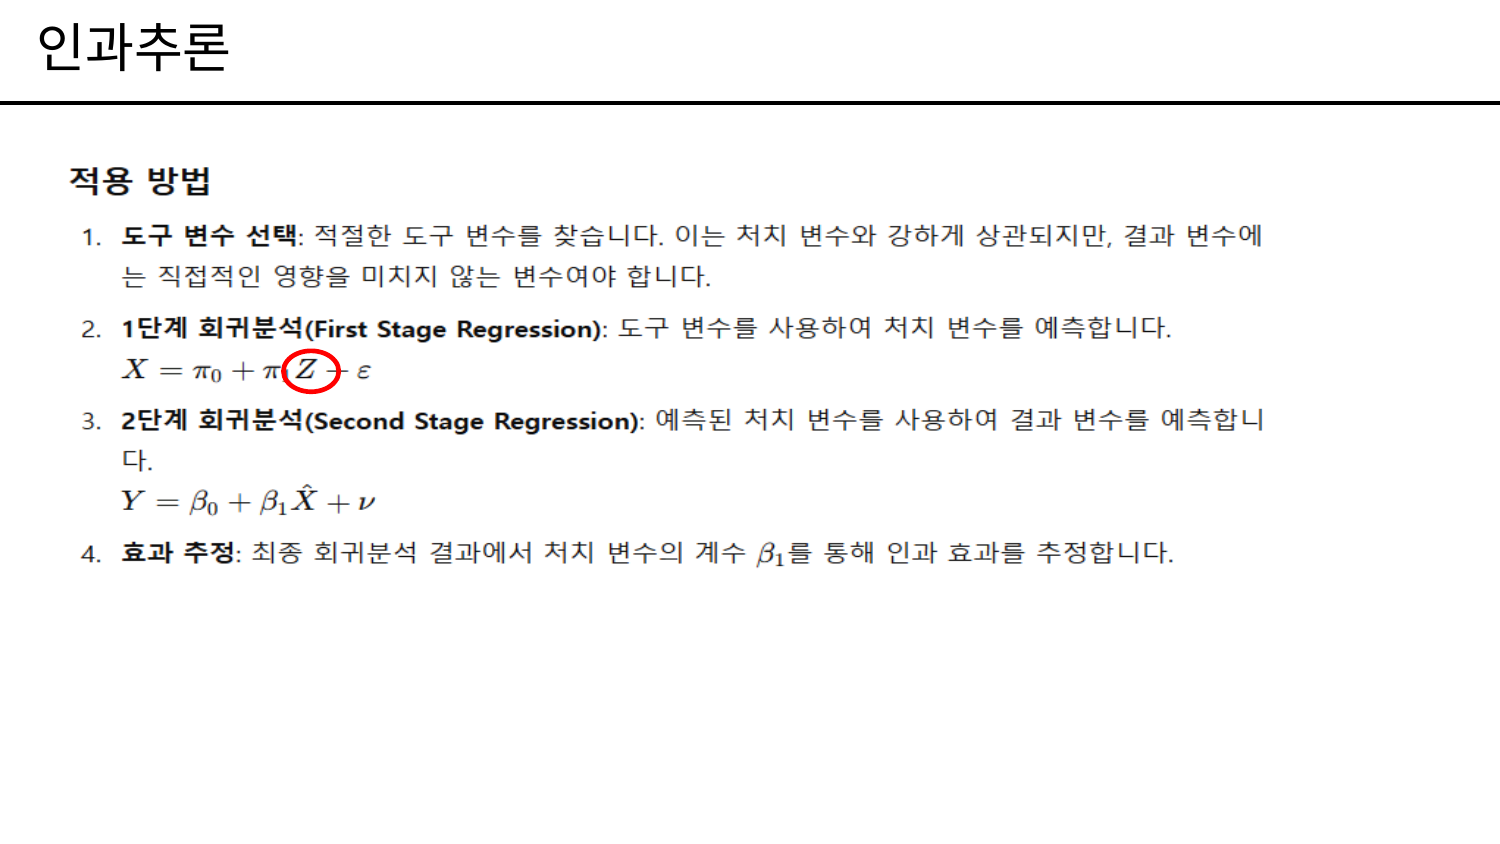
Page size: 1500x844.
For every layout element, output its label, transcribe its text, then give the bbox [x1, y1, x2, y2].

title 인과추론 [21, 0, 1420, 94]
picture [43, 138, 1315, 602]
